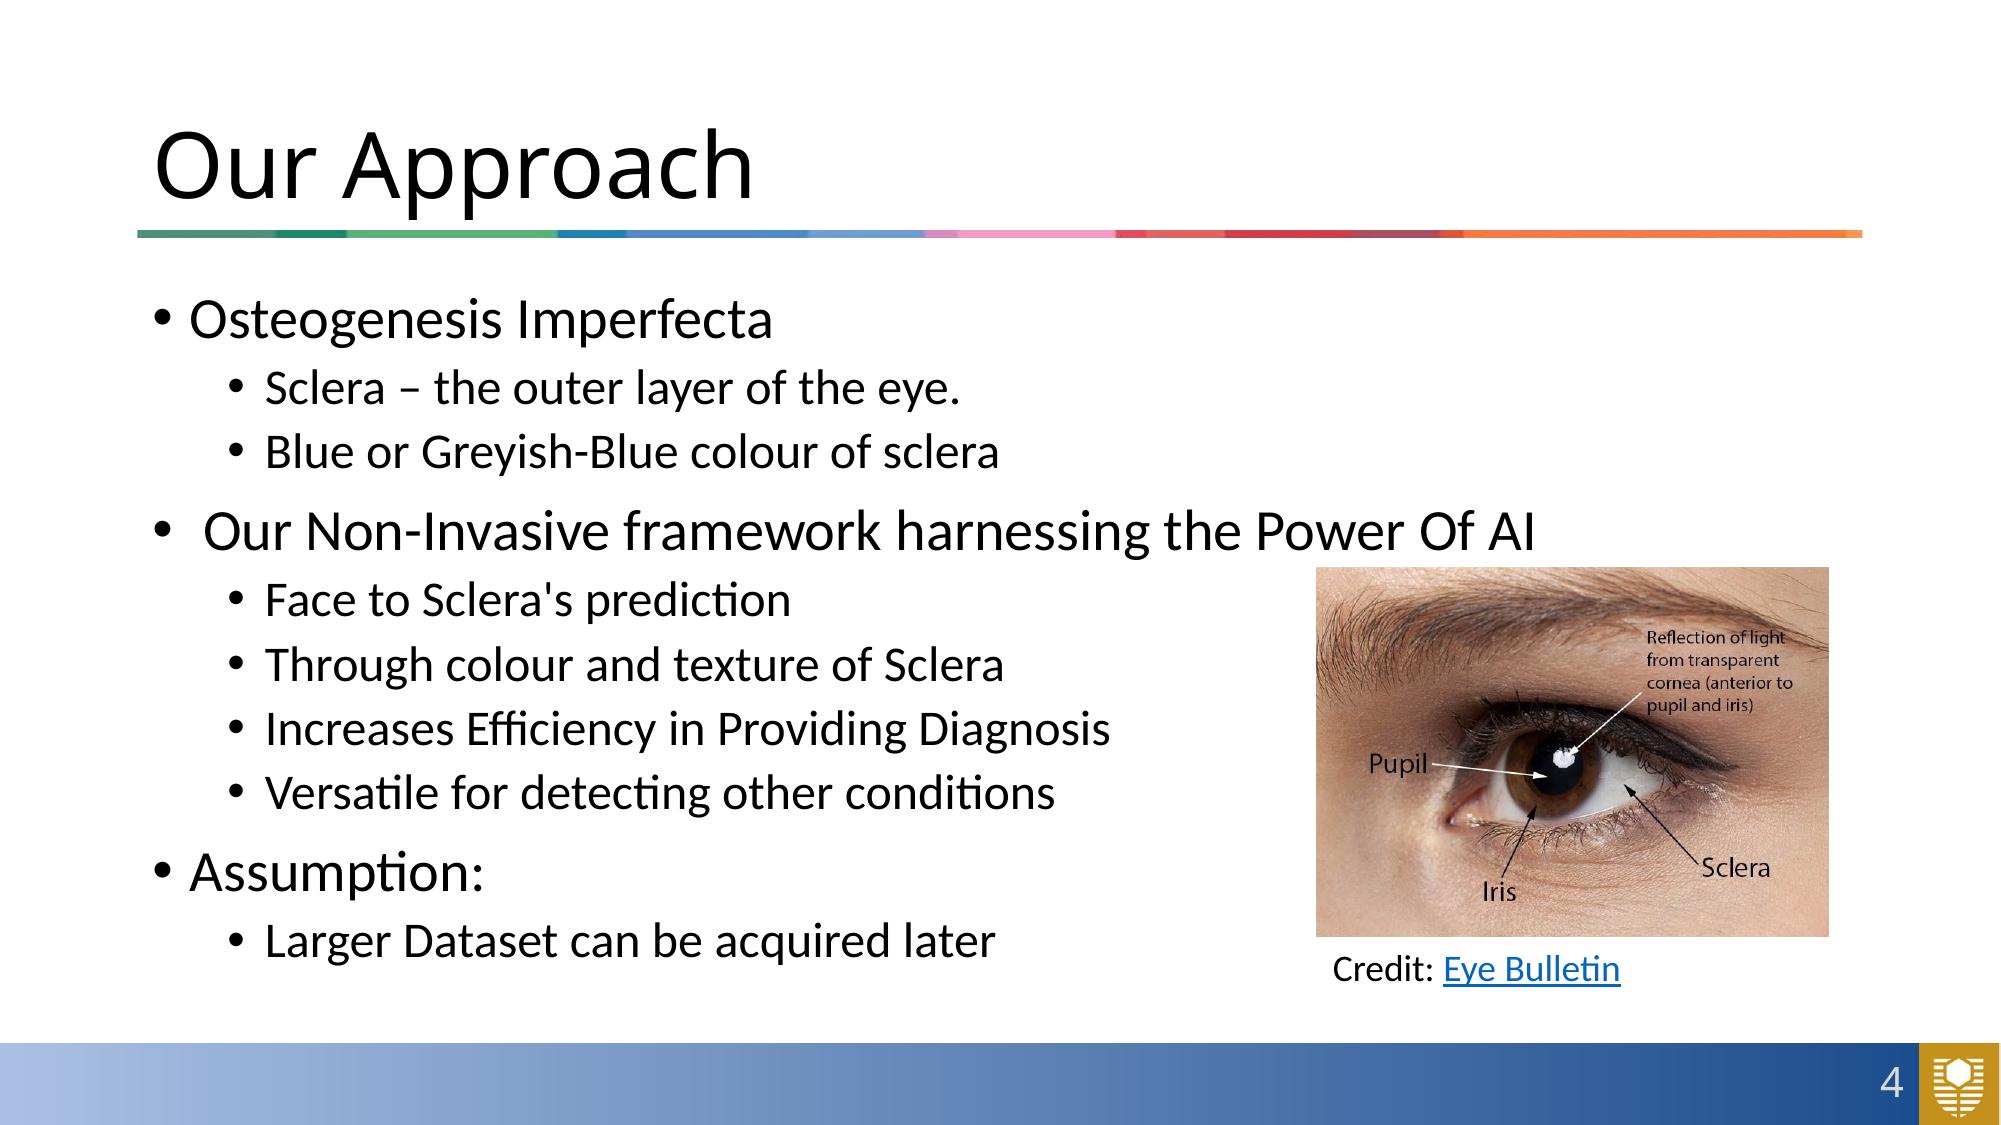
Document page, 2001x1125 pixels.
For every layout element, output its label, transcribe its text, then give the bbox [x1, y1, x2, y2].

picture [1919, 1043, 2000, 1125]
list Osteogenesis Imperfecta Sclera – the outer layer of the eye. Blue or Greyish-Blue colour of sclera Our Non-Invasive framework harnessing the Power Of AI Face to Sclera's prediction Through colour and texture of Sclera Increases Efficiency in Providing Diagnosis Versatile for detecting other conditions Assumption: Larger Dataset can be acquired later [137, 280, 1597, 995]
title Our Approach [137, 59, 1863, 278]
text_box Credit: Eye Bulletin [1318, 937, 1637, 997]
picture [1316, 567, 1829, 937]
